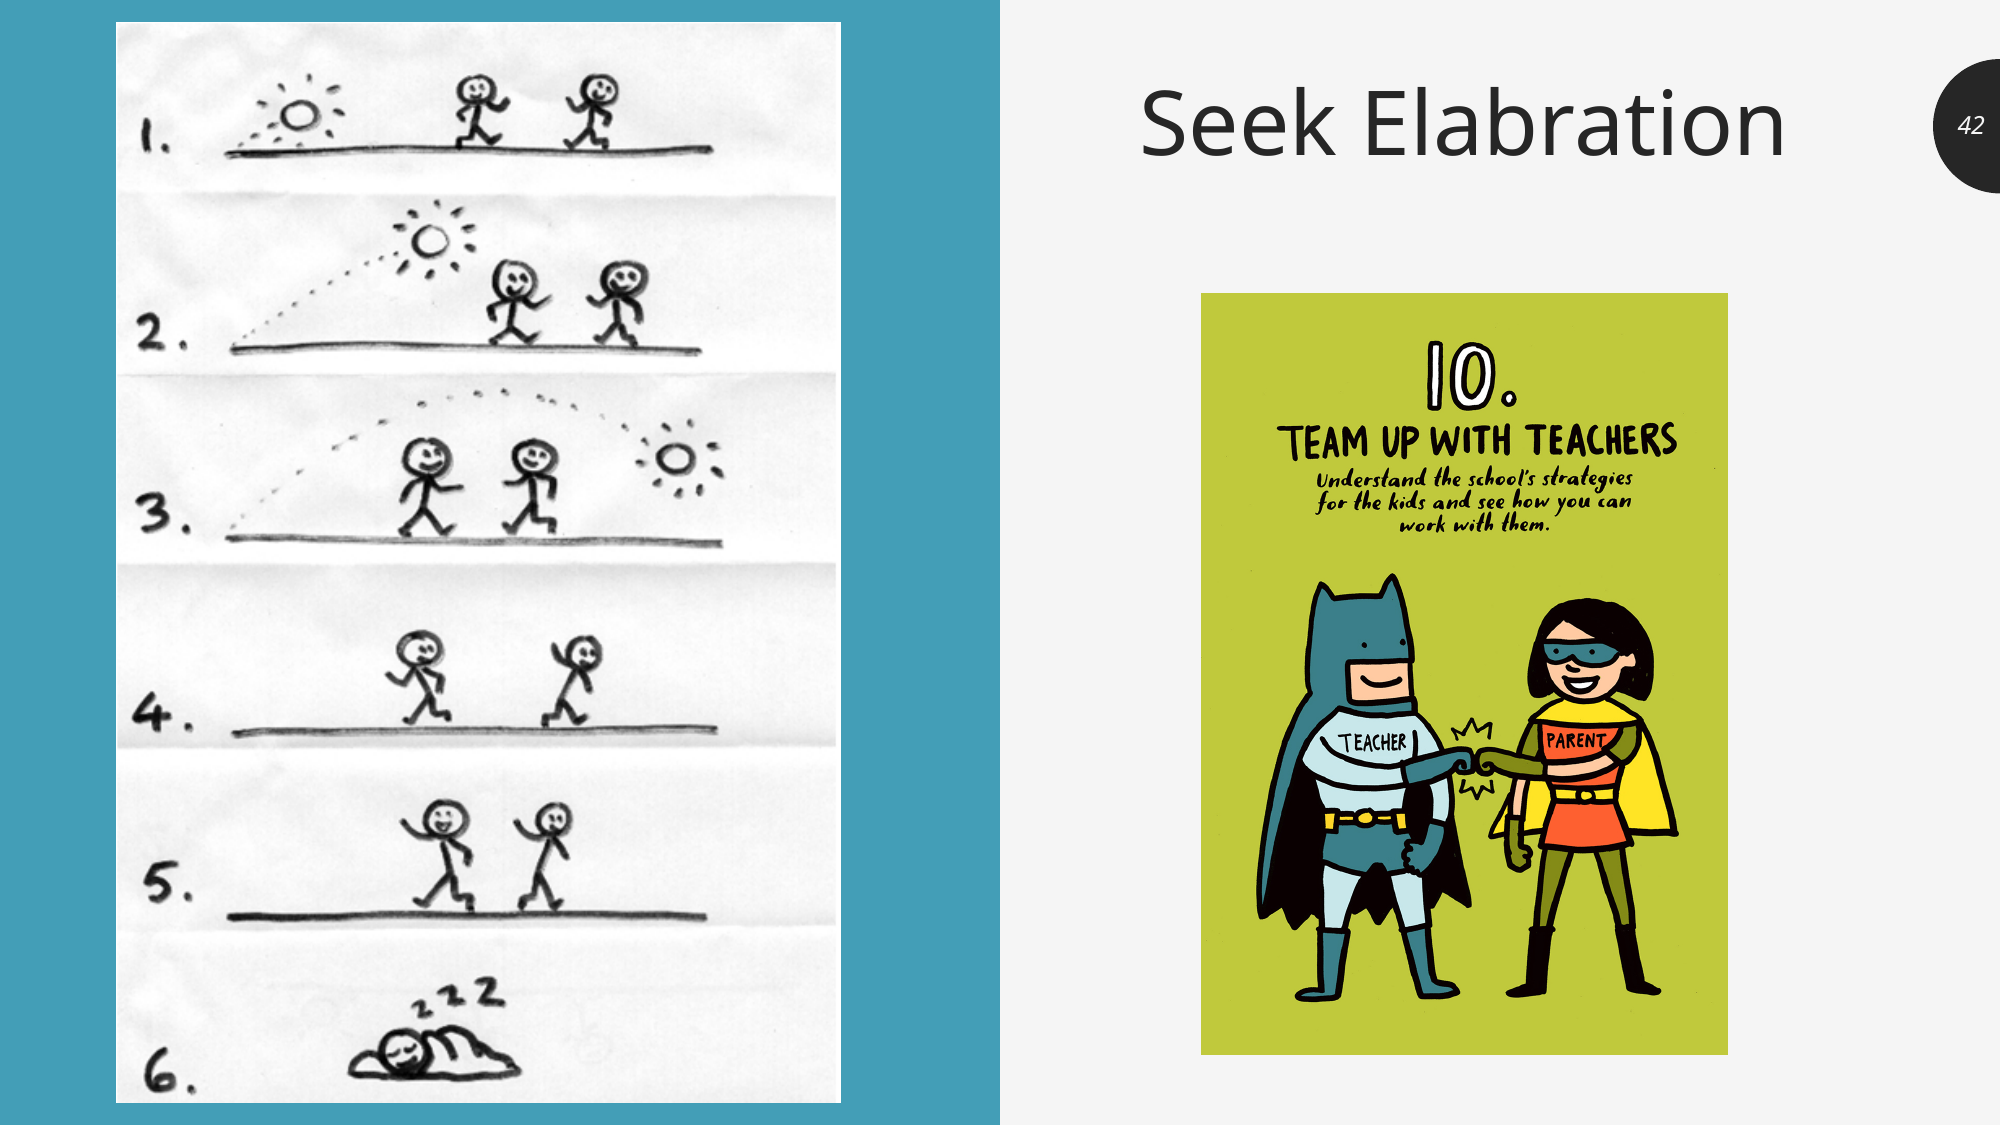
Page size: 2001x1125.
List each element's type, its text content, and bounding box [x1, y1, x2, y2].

title Seek Elabration [1045, 70, 1884, 184]
picture [1201, 293, 1728, 1055]
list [116, 22, 841, 1103]
slide_number 42 [1933, 96, 2000, 157]
